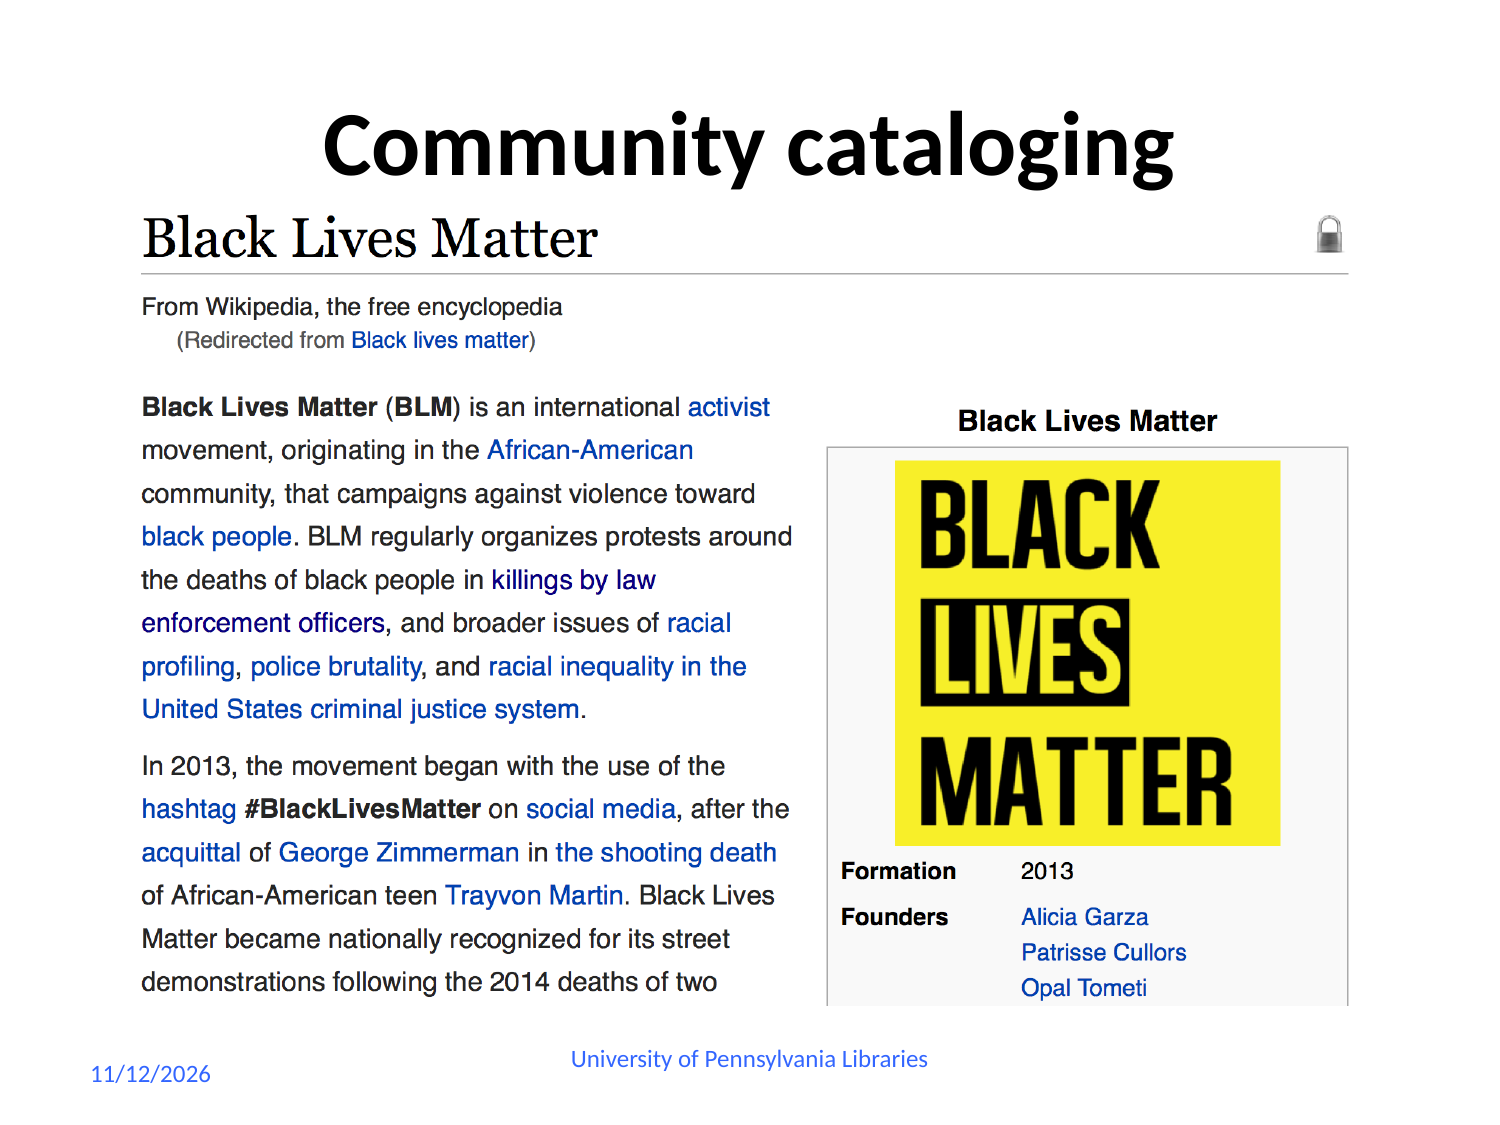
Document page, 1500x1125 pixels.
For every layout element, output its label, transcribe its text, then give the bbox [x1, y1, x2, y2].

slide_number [75, 1042, 425, 1103]
picture [118, 204, 1360, 1006]
title Community cataloging [75, 45, 1425, 233]
footer University of Pennsylvania Libraries [512, 1042, 988, 1103]
